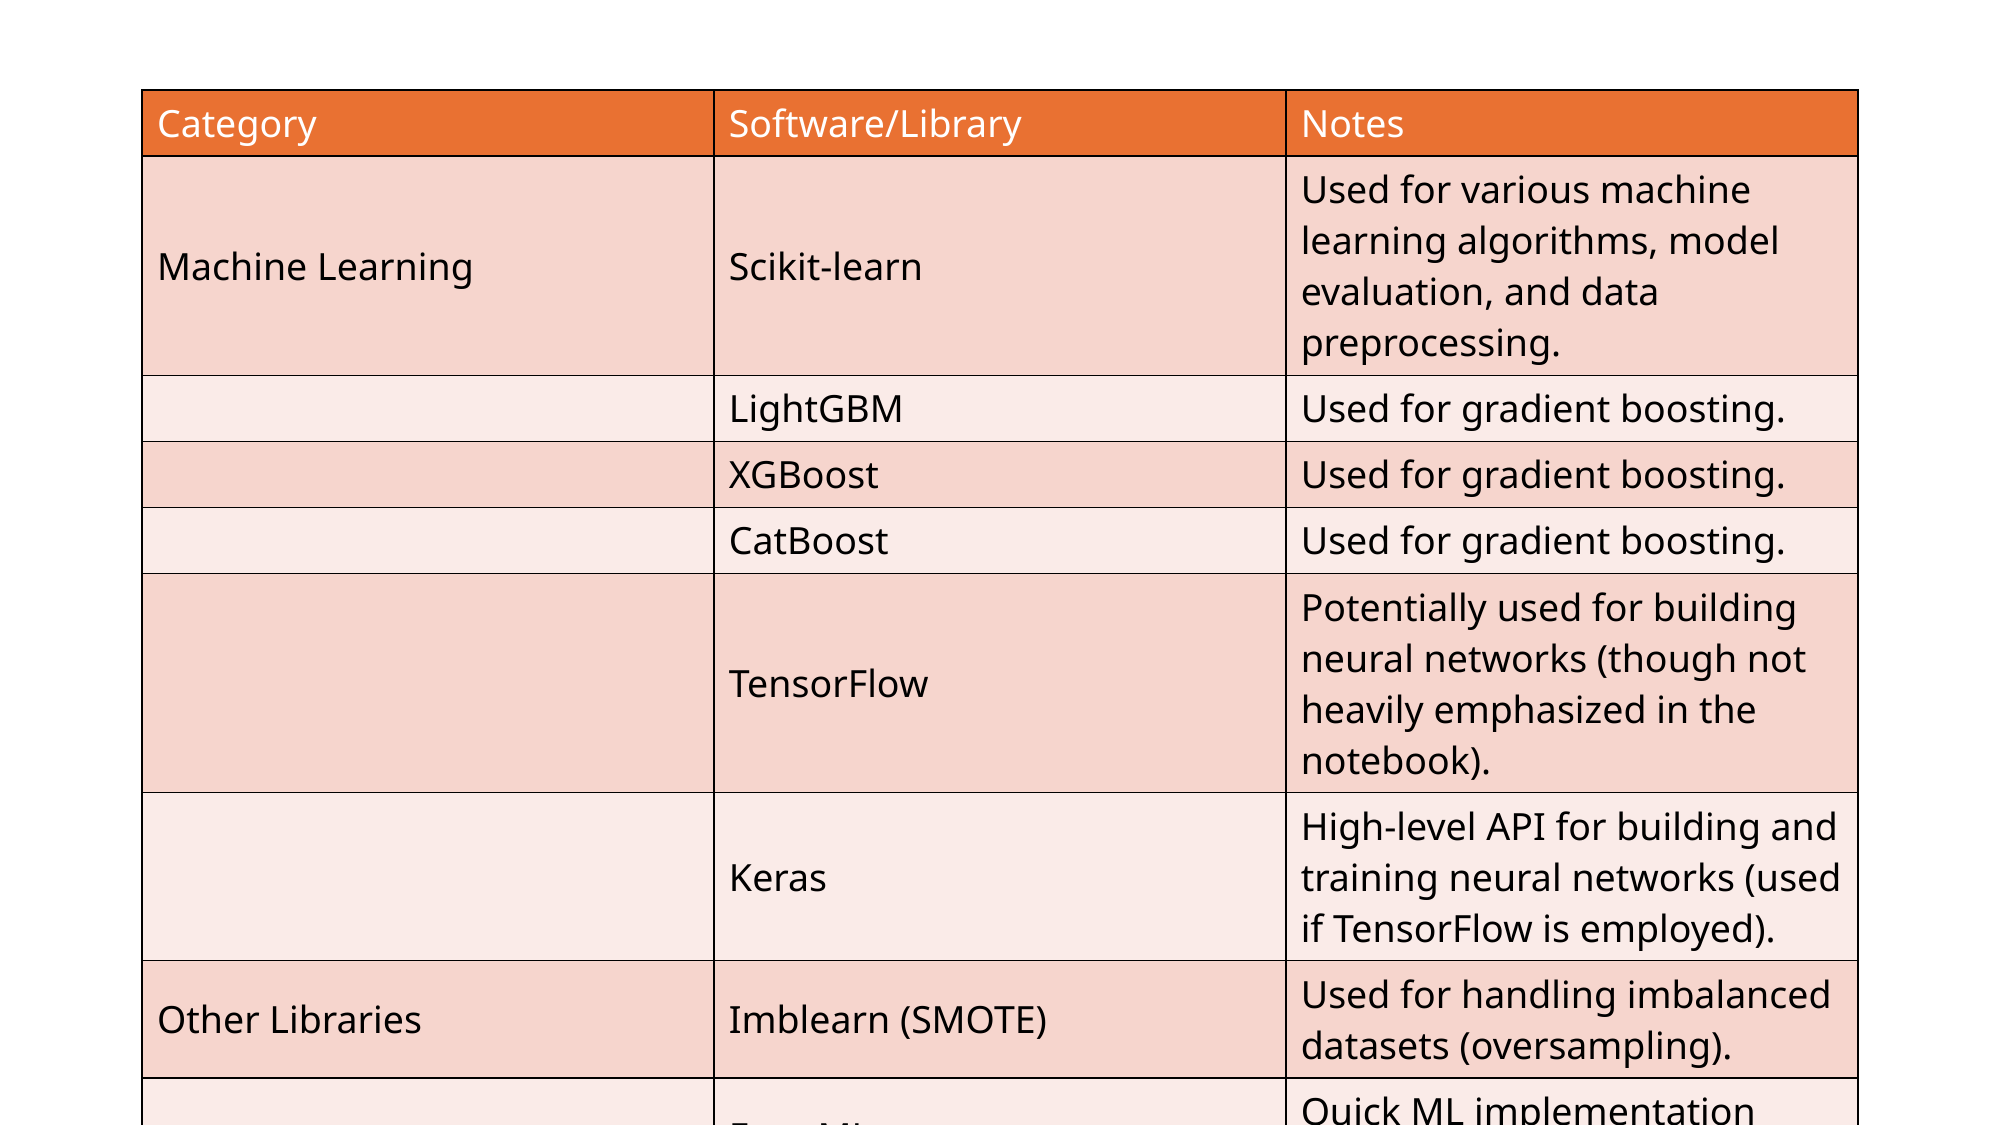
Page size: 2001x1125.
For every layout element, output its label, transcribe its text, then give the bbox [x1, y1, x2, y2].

table_cell [143, 793, 713, 960]
table_cell TensorFlow [715, 574, 1285, 792]
table_cell Fast_ML [715, 1079, 1285, 1125]
table_cell Used for gradient boosting. [1287, 508, 1857, 573]
table_header Software/Library [715, 91, 1285, 155]
table_cell Potentially used for building neural networks (though not heavily emphasized in the notebook). [1287, 574, 1857, 792]
table_cell Used for handling imbalanced datasets (oversampling). [1287, 961, 1857, 1077]
table_cell Imblearn (SMOTE) [715, 961, 1285, 1077]
table_header Notes [1287, 91, 1857, 155]
table_cell [143, 508, 713, 573]
table_header Category [143, 91, 713, 155]
table_cell Other Libraries [143, 961, 713, 1077]
table_cell High-level API for building and training neural networks (used if TensorFlow is employed). [1287, 793, 1857, 960]
table_cell Scikit-learn [715, 157, 1285, 375]
table_cell Used for gradient boosting. [1287, 376, 1857, 441]
table_cell Machine Learning [143, 157, 713, 375]
table_cell [143, 442, 713, 507]
table_cell [143, 376, 713, 441]
table_cell XGBoost [715, 442, 1285, 507]
table_cell Used for various machine learning algorithms, model evaluation, and data preprocessing. [1287, 157, 1857, 375]
table_cell LightGBM [715, 376, 1285, 441]
table_cell Used for gradient boosting. [1287, 442, 1857, 507]
table_cell [143, 574, 713, 792]
table_cell Quick ML implementation Library [1287, 1079, 1857, 1125]
table_cell Keras [715, 793, 1285, 960]
table_cell CatBoost [715, 508, 1285, 573]
table_cell [143, 1079, 713, 1125]
